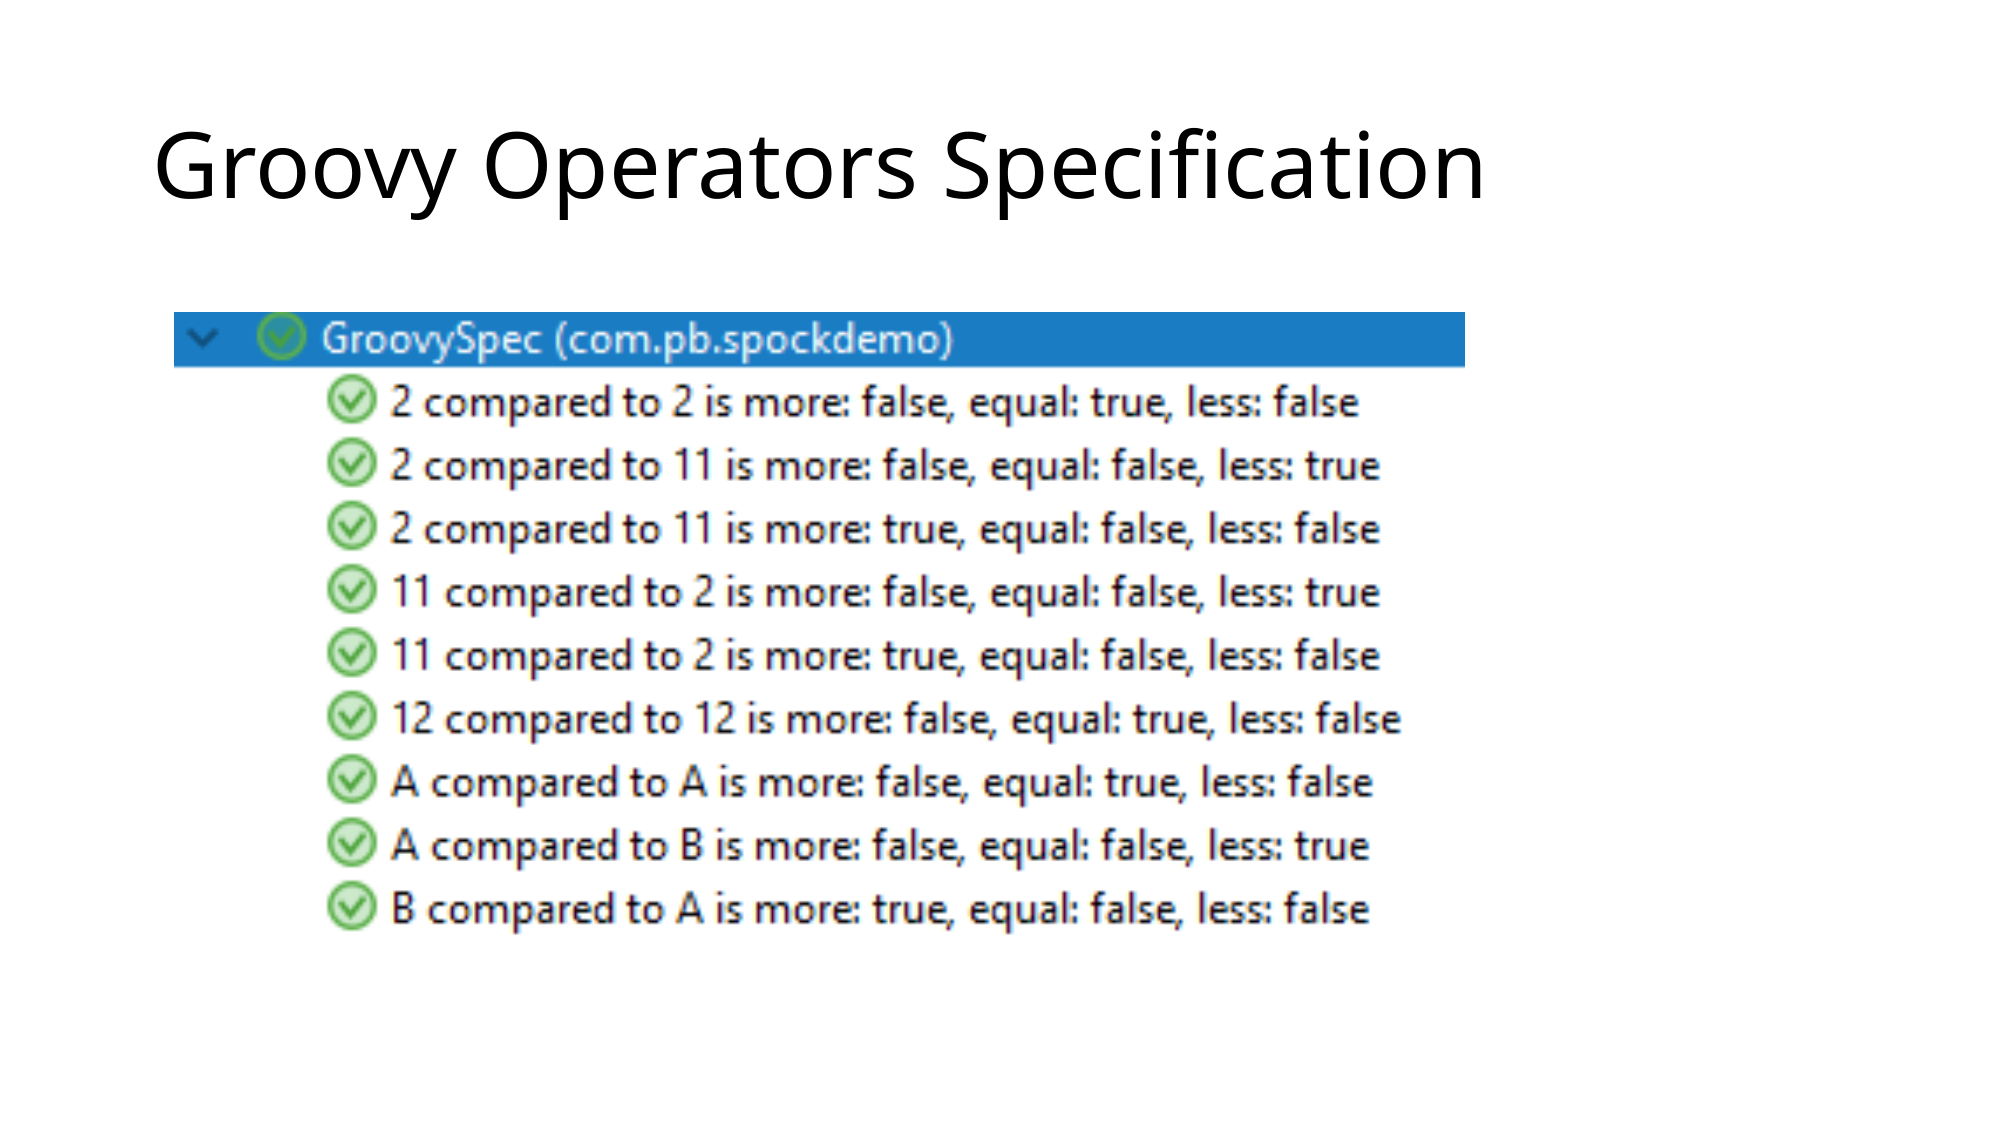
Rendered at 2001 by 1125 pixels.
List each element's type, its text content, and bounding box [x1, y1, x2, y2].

title Groovy Operators Specification [137, 59, 1863, 278]
picture [174, 312, 1465, 942]
